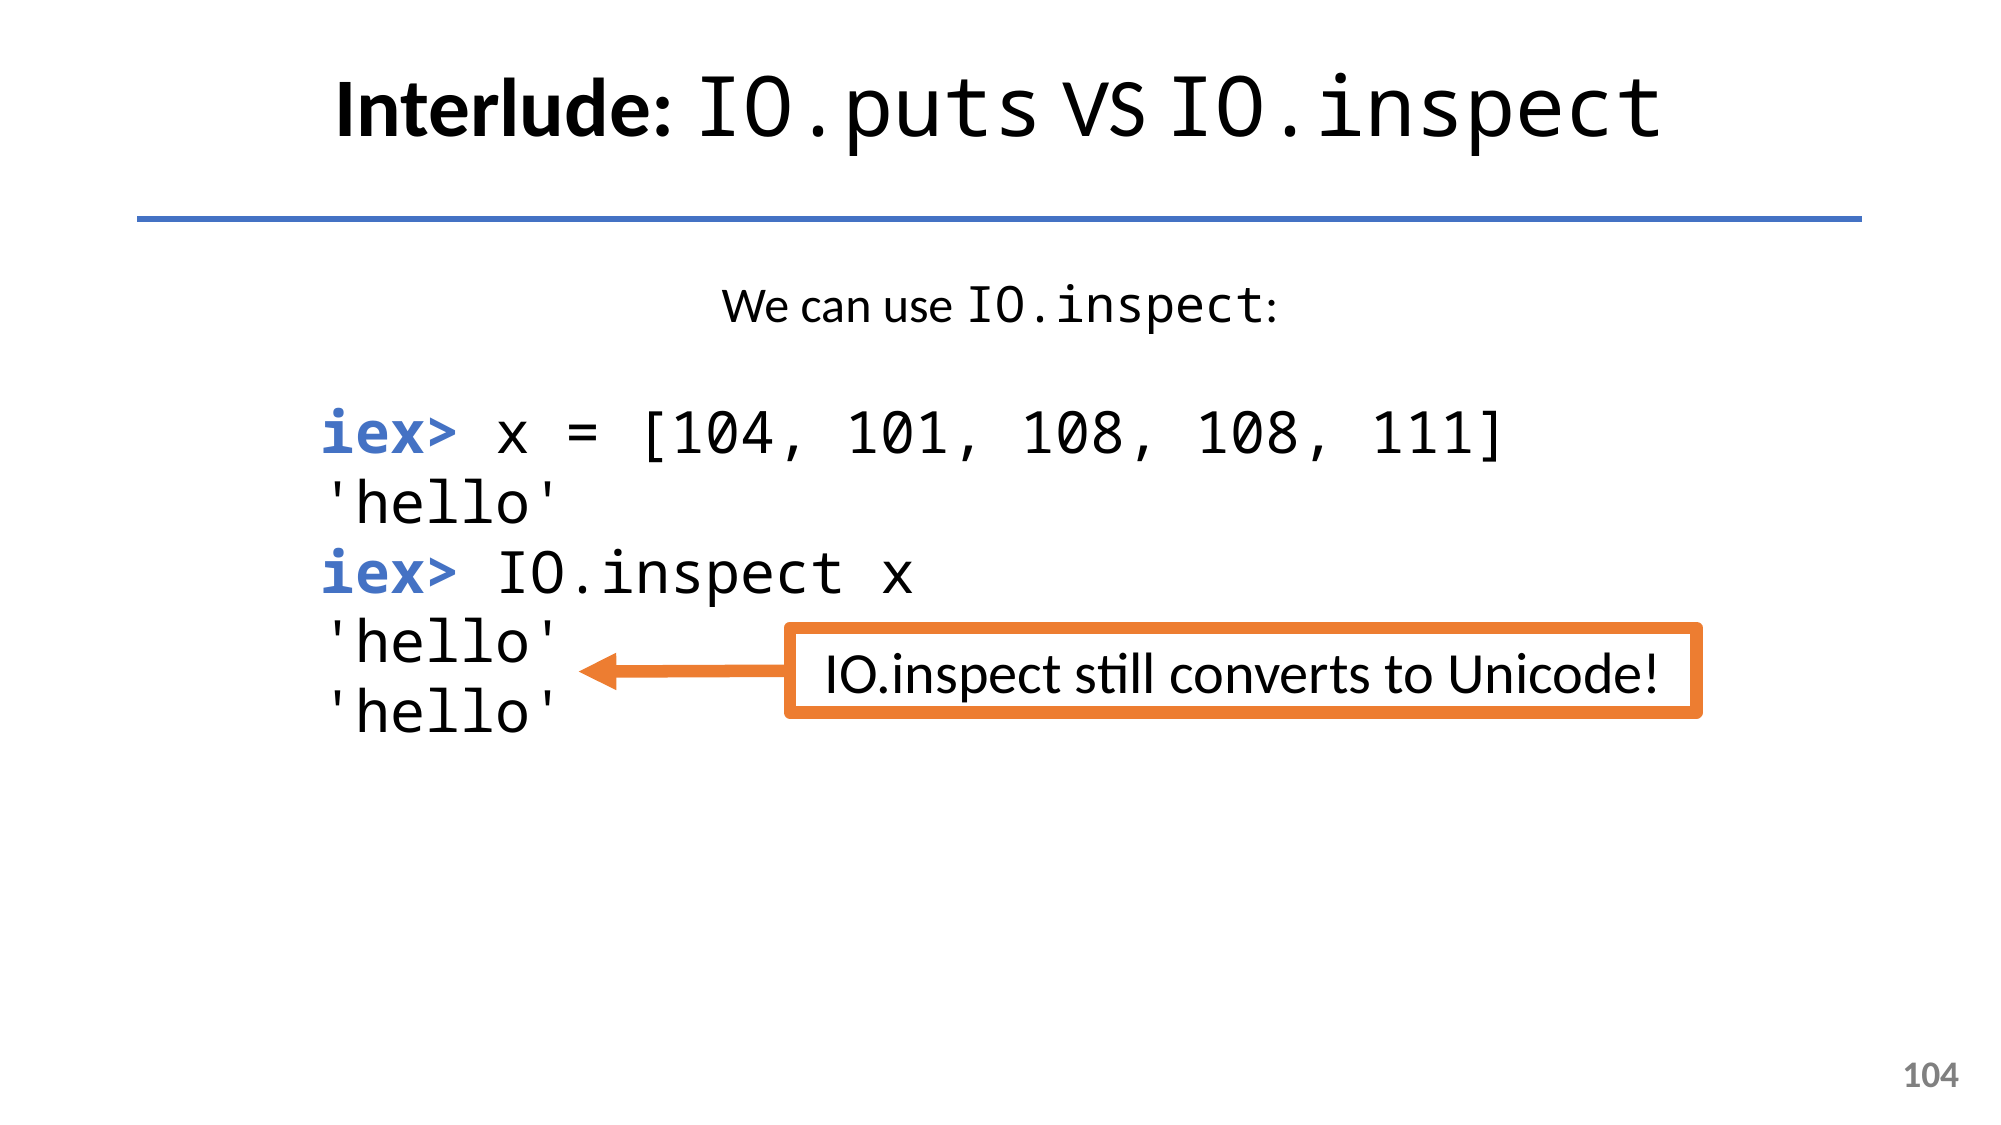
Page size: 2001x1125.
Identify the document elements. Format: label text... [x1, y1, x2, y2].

text_box We can use IO.inspect: [451, 265, 1549, 340]
text_box Interlude: IO.puts VS IO.inspect [137, 1, 1863, 218]
slide_number 104 [1524, 1042, 1975, 1103]
text_box IO.inspect still converts to Unicode! [789, 627, 1697, 713]
text_box iex> x = [104, 101, 108, 108, 111] 'hello' iex> IO.inspect x 'hello' 'hello' [305, 387, 1647, 752]
